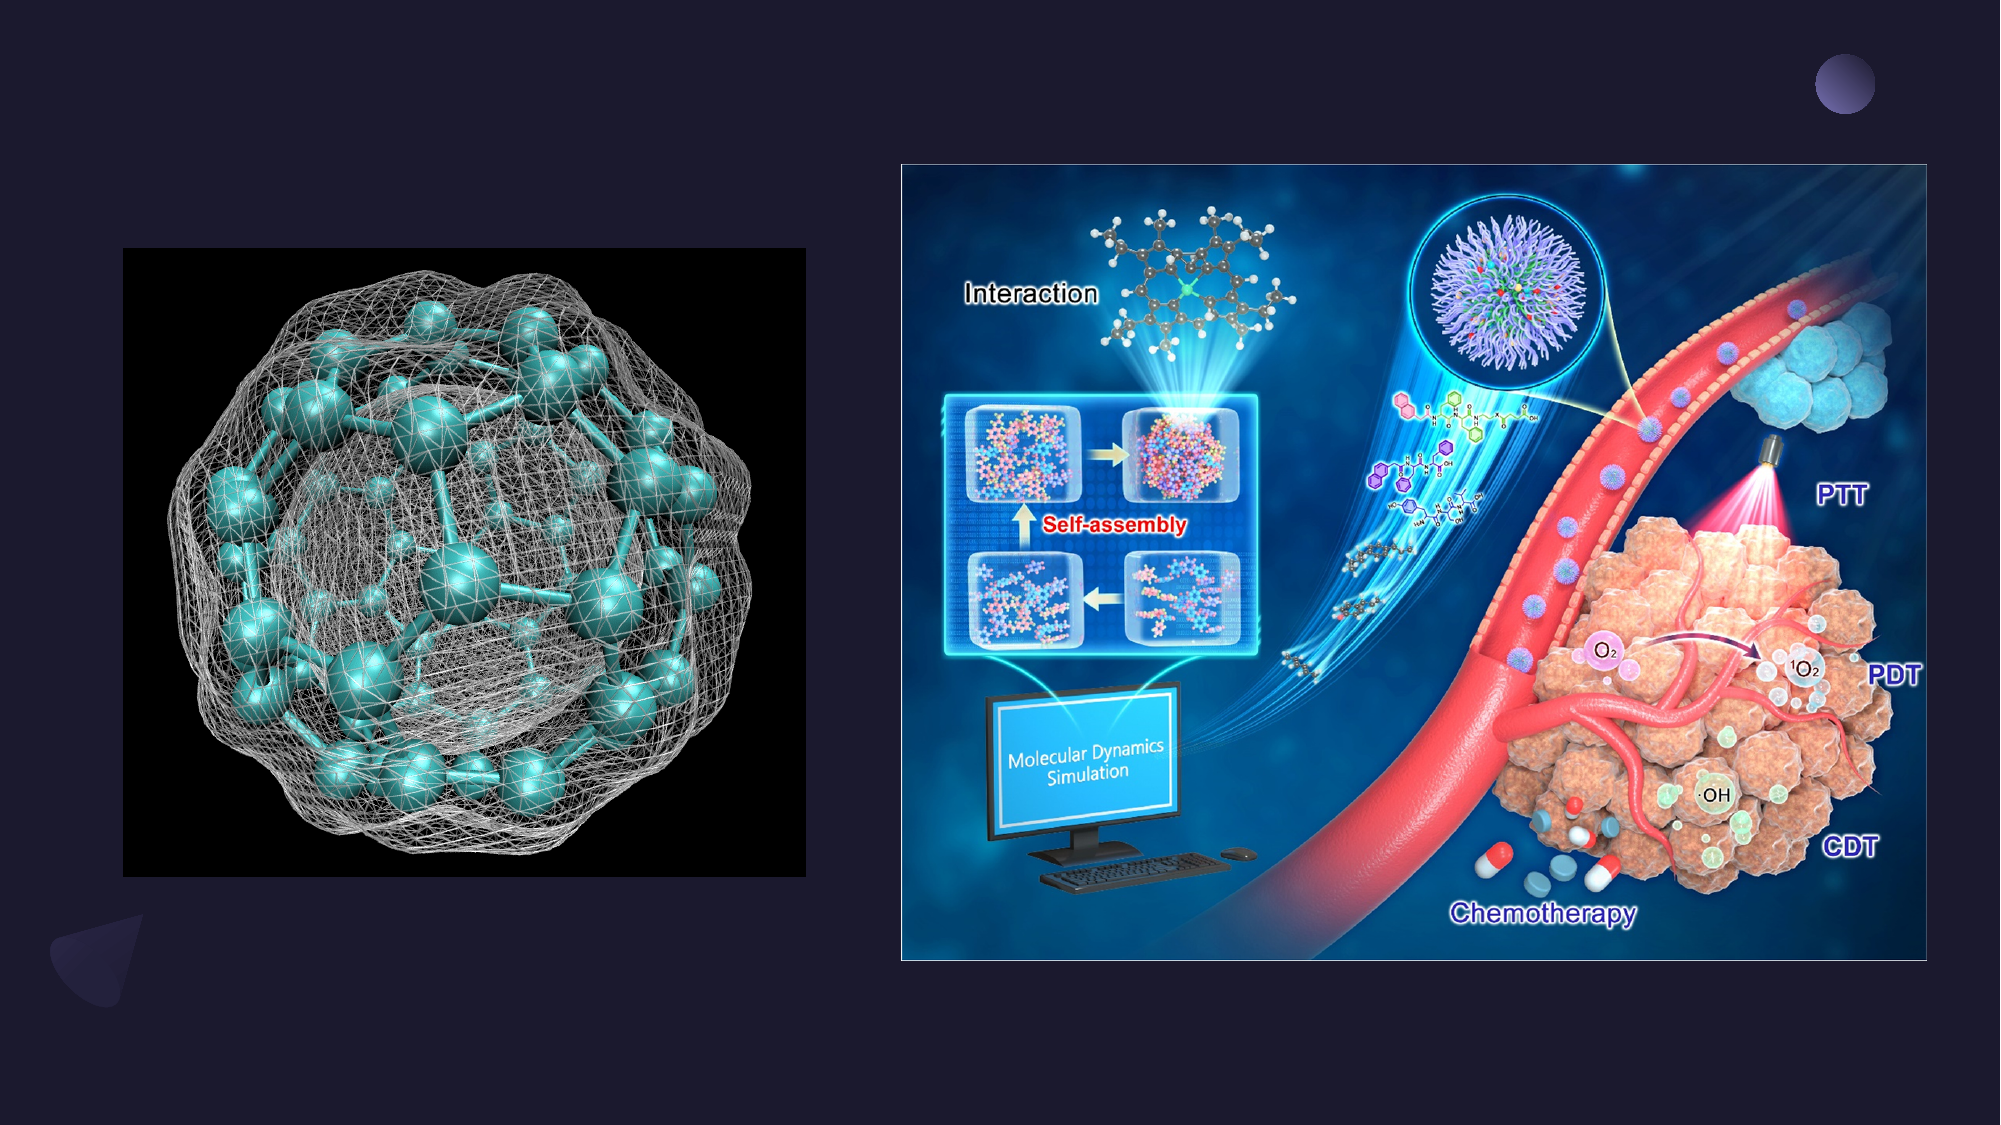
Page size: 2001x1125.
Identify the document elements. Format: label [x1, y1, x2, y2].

picture [123, 248, 806, 877]
picture [901, 164, 1927, 961]
